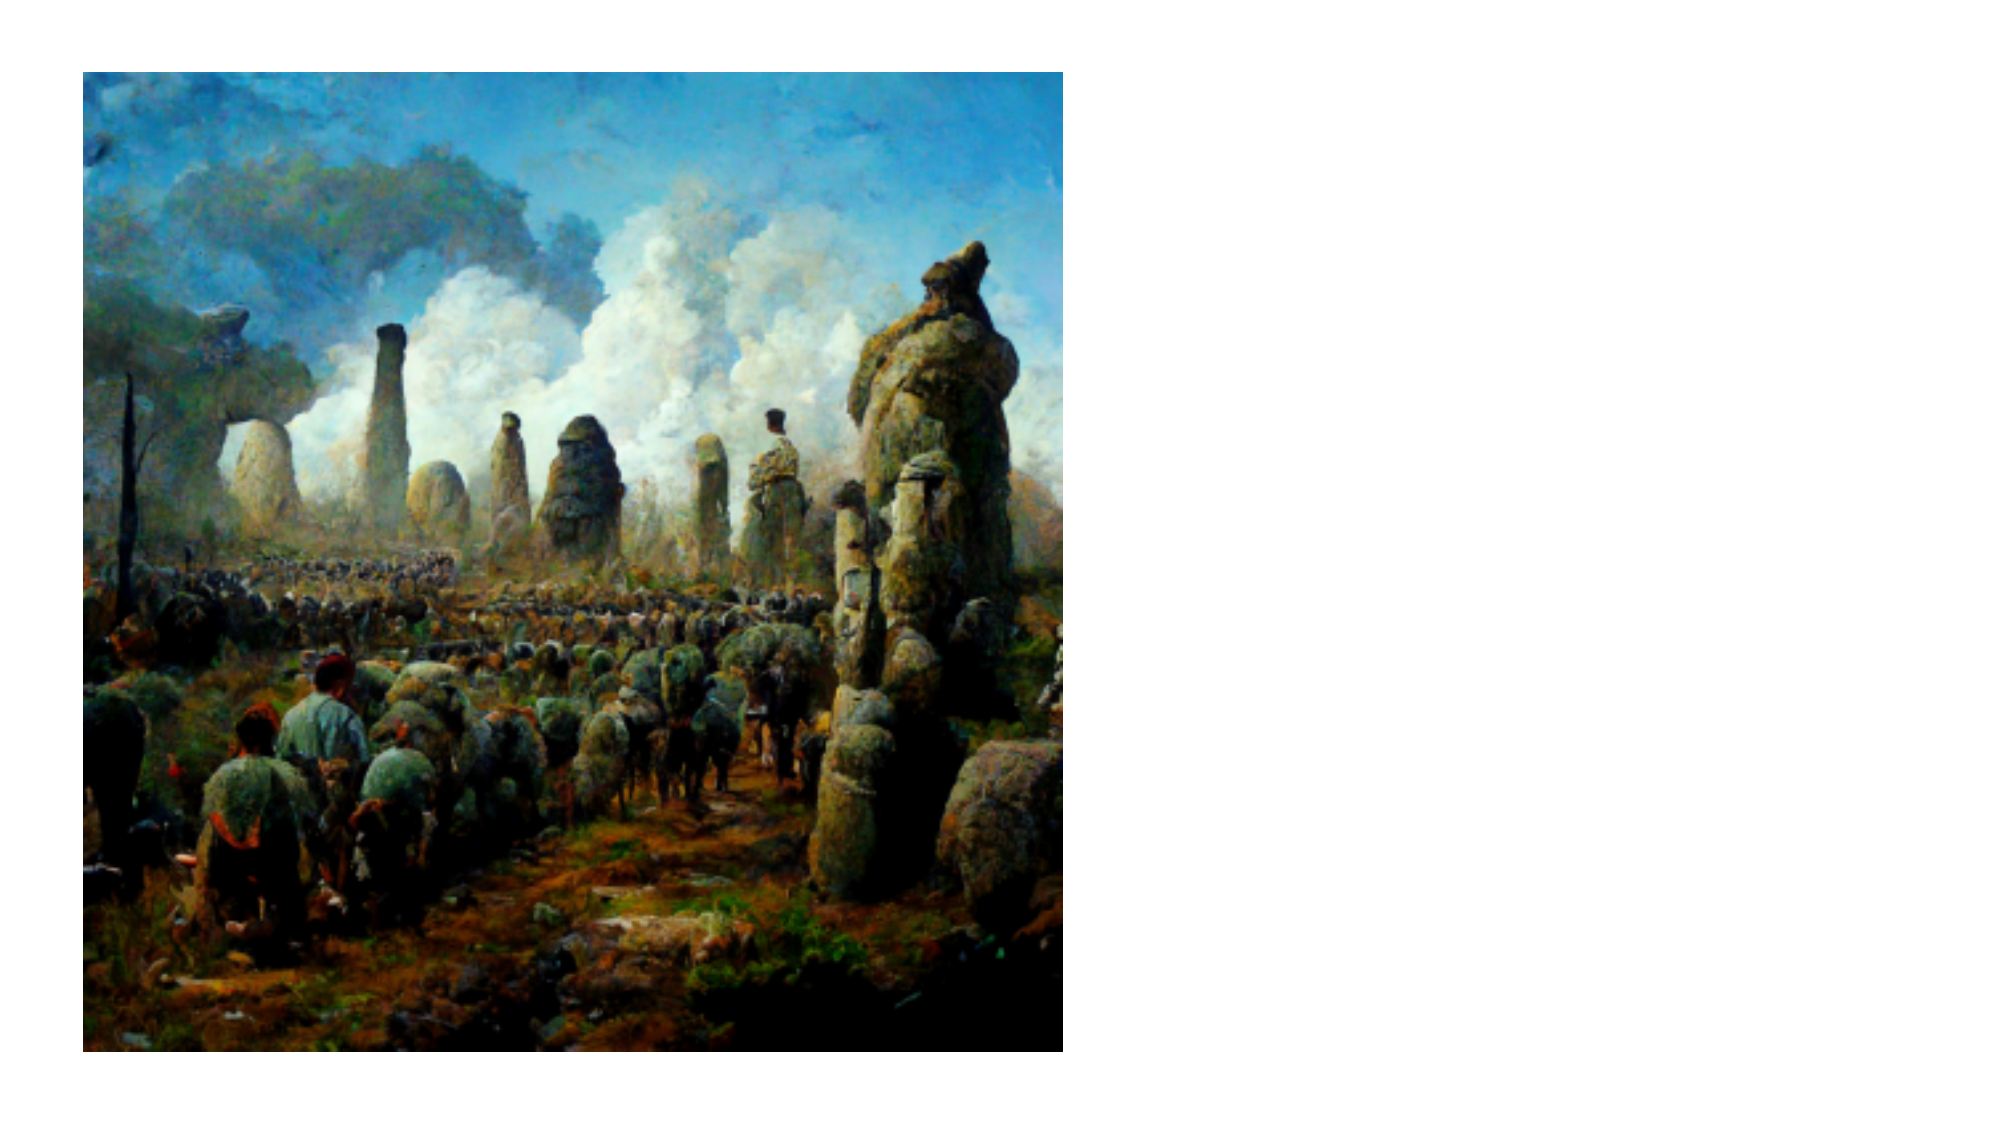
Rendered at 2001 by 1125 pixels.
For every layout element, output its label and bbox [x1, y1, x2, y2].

picture [83, 72, 1063, 1052]
